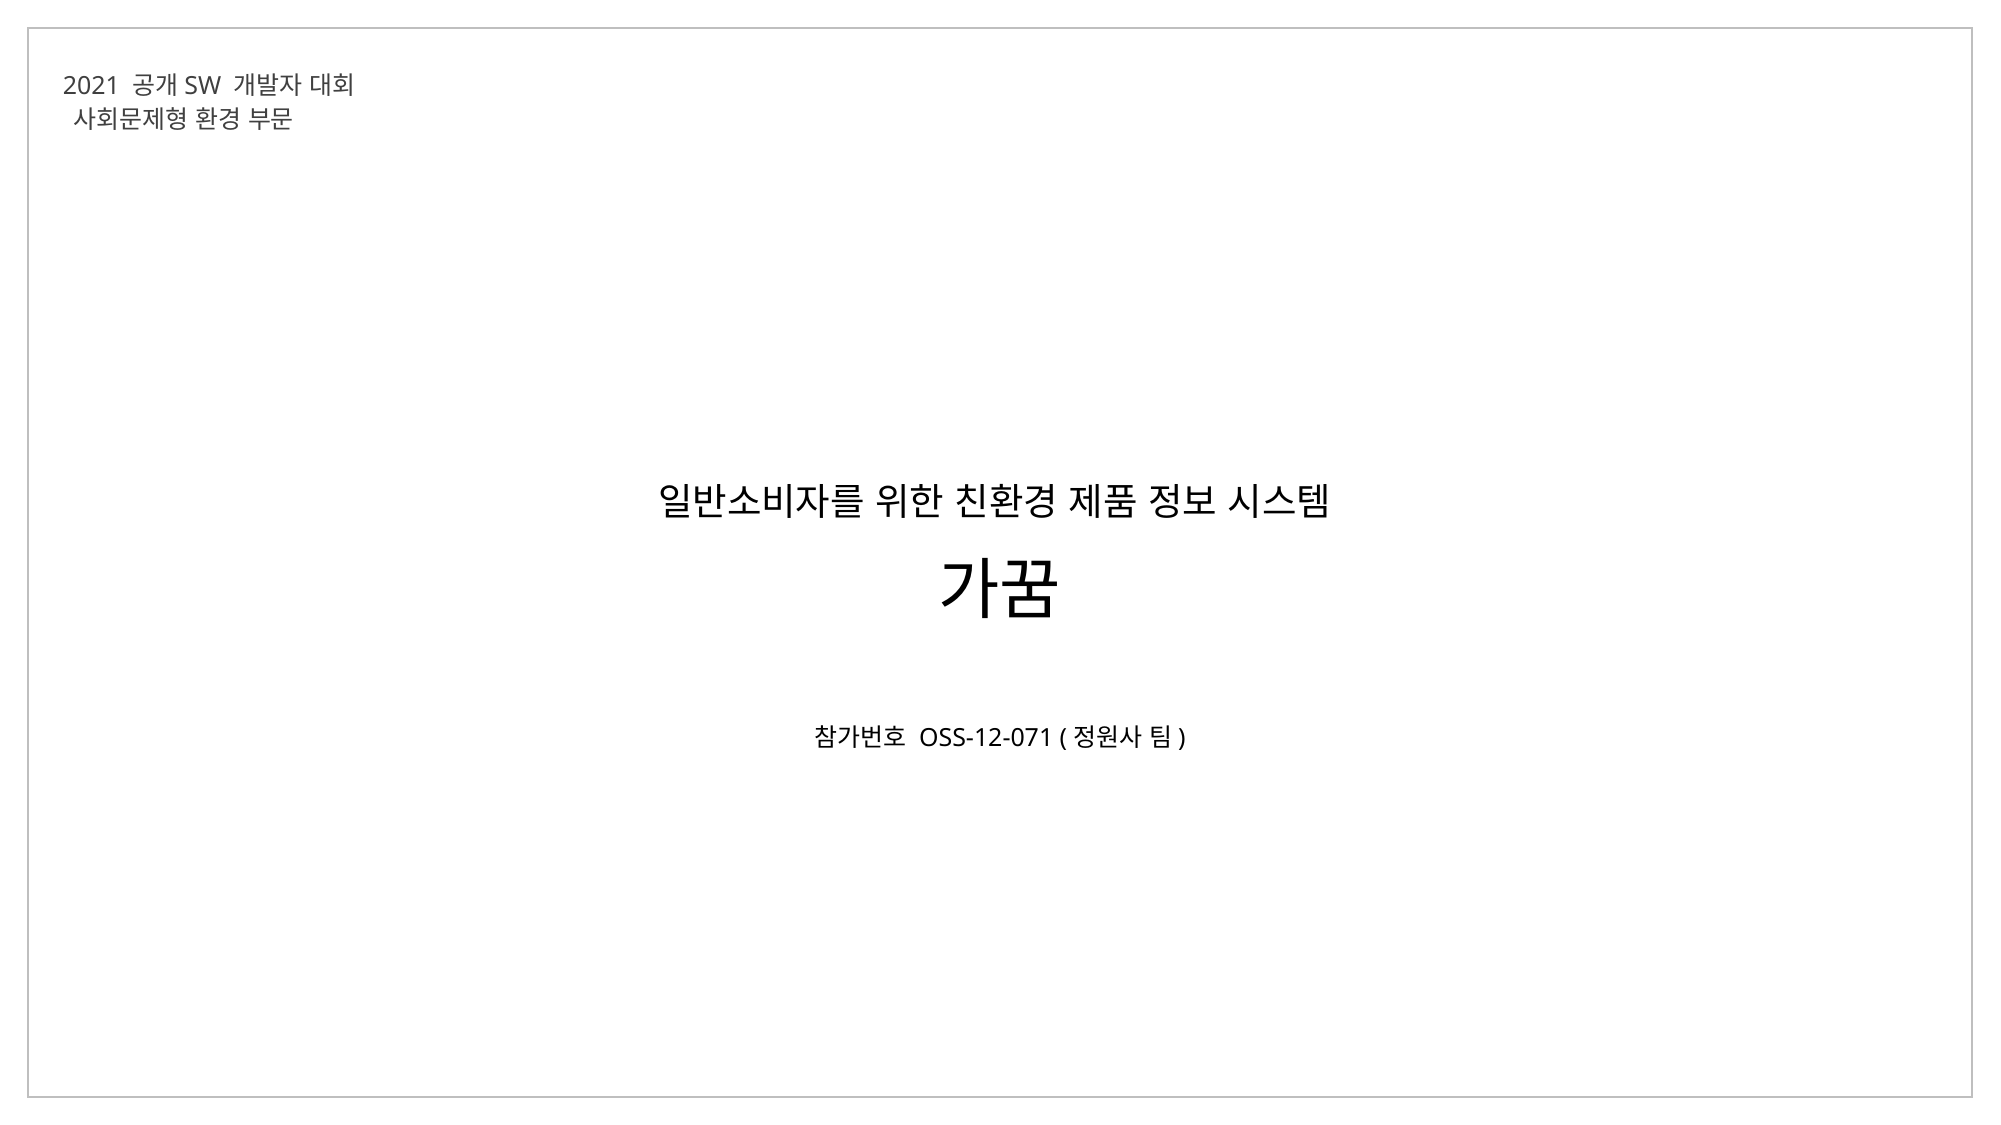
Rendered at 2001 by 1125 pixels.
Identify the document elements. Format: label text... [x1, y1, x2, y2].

text_box 일반소비자를 위한 친환경 제품 정보 시스템 가꿈 [493, 457, 1507, 635]
text_box [27, 27, 1973, 1098]
text_box 참가번호 OSS-12-071 (정원사 팀) [748, 713, 1252, 759]
text_box 2021 공개SW 개발자 대회 [48, 61, 371, 107]
text_box 사회문제형 환경 부문 [58, 96, 309, 141]
